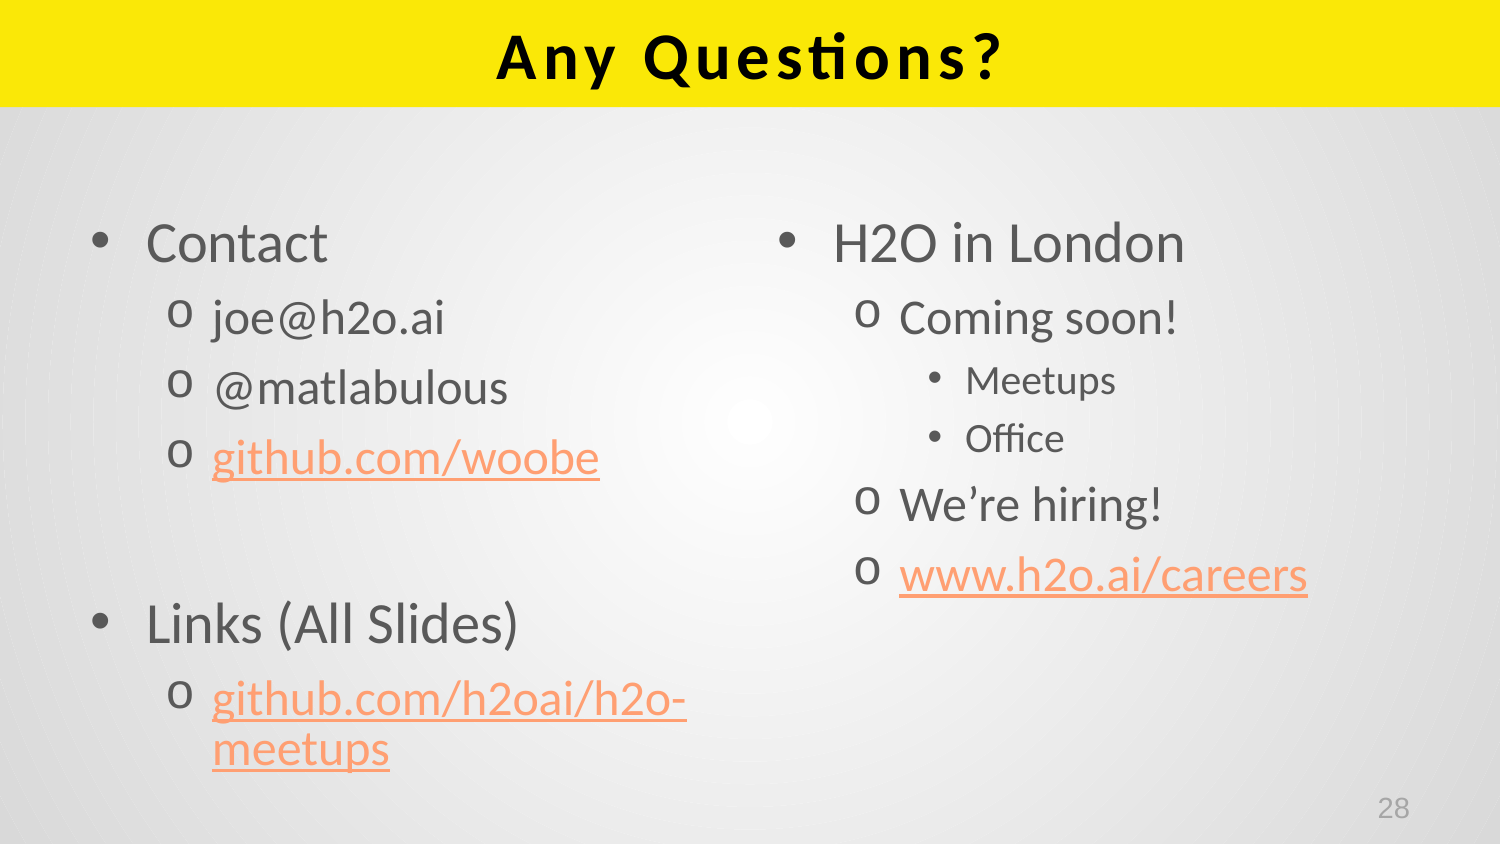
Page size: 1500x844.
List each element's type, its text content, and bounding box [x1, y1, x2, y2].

list Contact joe@h2o.ai @matlabulous github.com/woobe Links (All Slides) github.com/h2oai/h2o-meetups [75, 196, 738, 754]
slide_number 28 [1074, 782, 1425, 827]
title Any Questions? [75, 0, 1425, 108]
list H2O in London Coming soon! Meetups Office We’re hiring! www.h2o.ai/careers [762, 196, 1425, 754]
